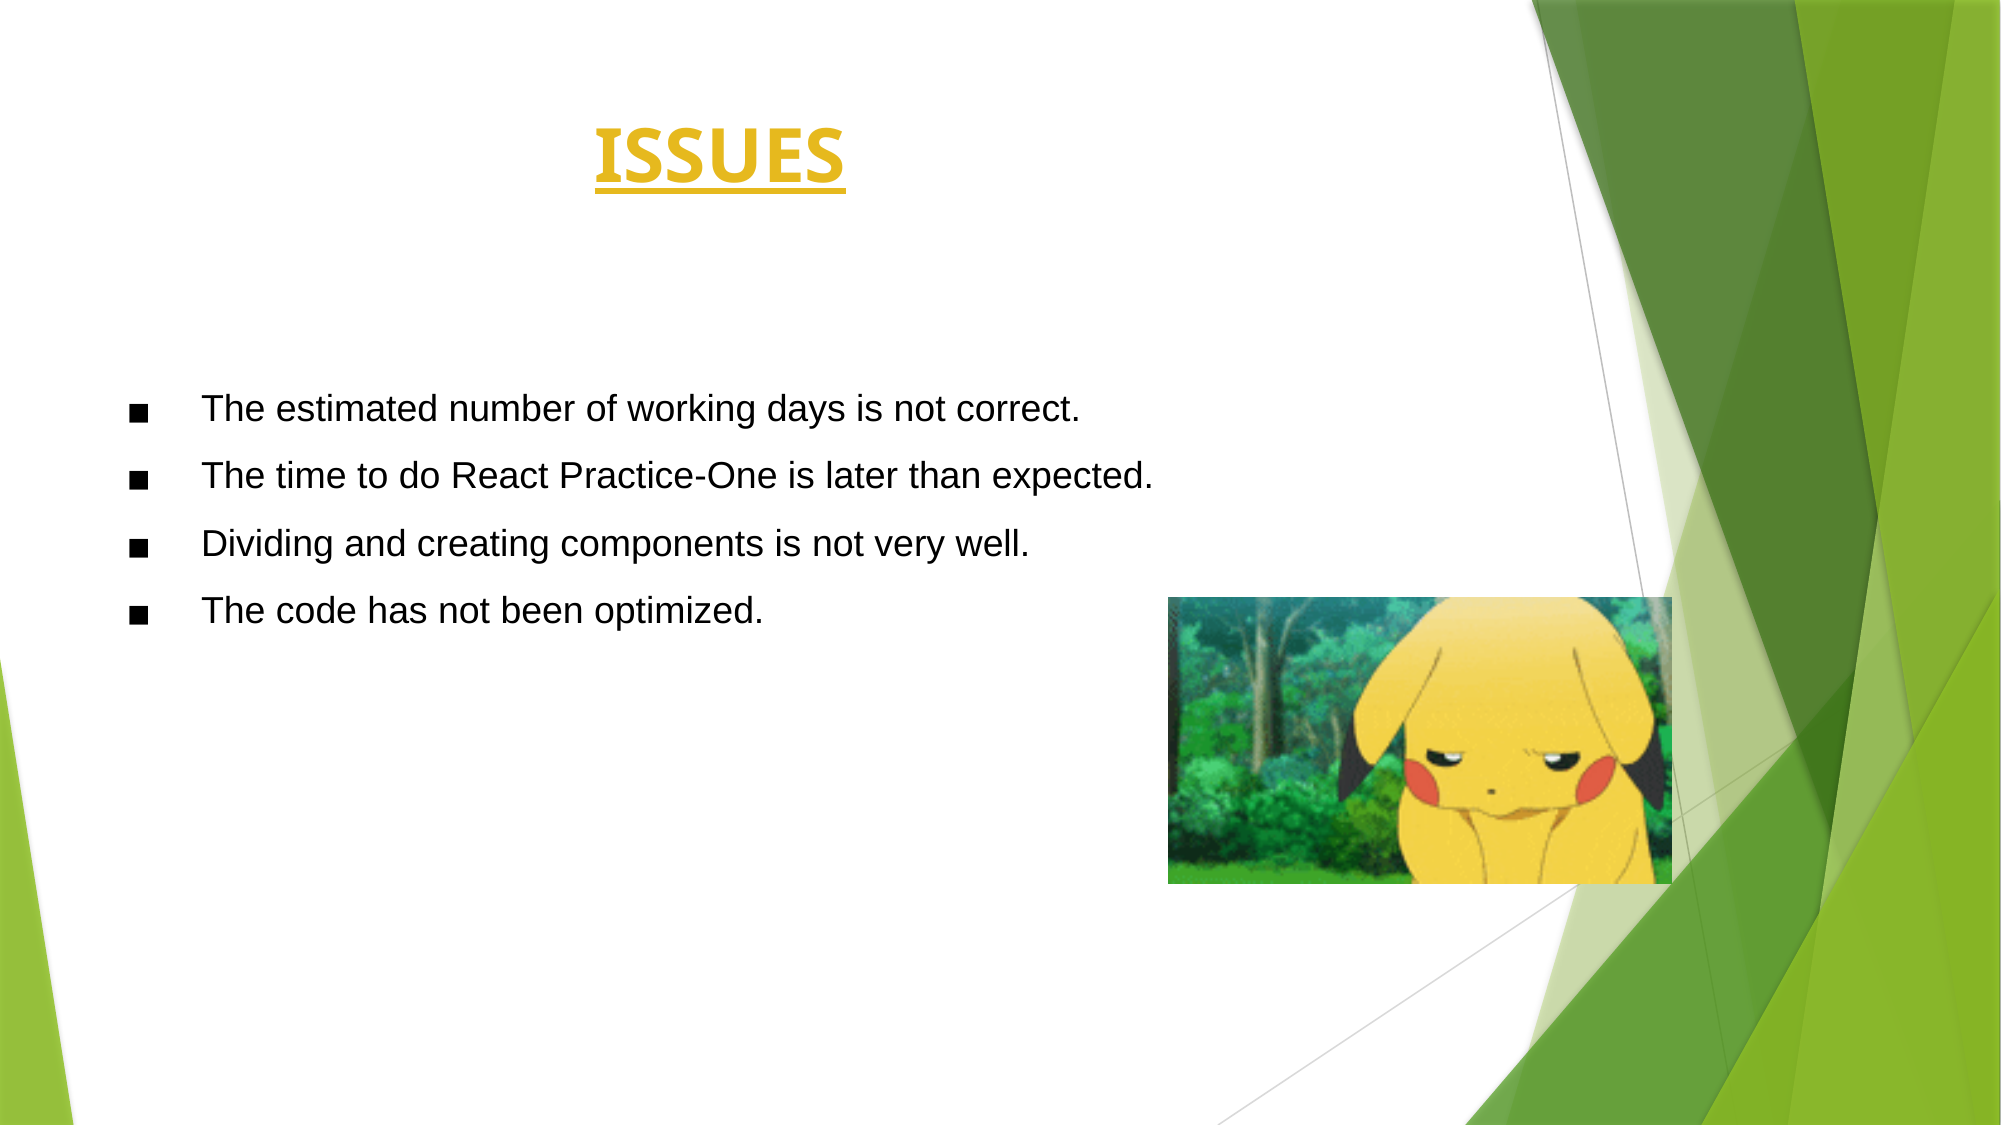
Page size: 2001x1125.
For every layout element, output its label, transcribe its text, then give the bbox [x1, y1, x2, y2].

list The estimated number of working days is not correct. The time to do React Practice-One is later than expected. Dividing and creating components is not very well. The code has not been optimized. [111, 353, 1205, 884]
picture [1167, 596, 1673, 885]
title ISSUES [579, 99, 962, 317]
